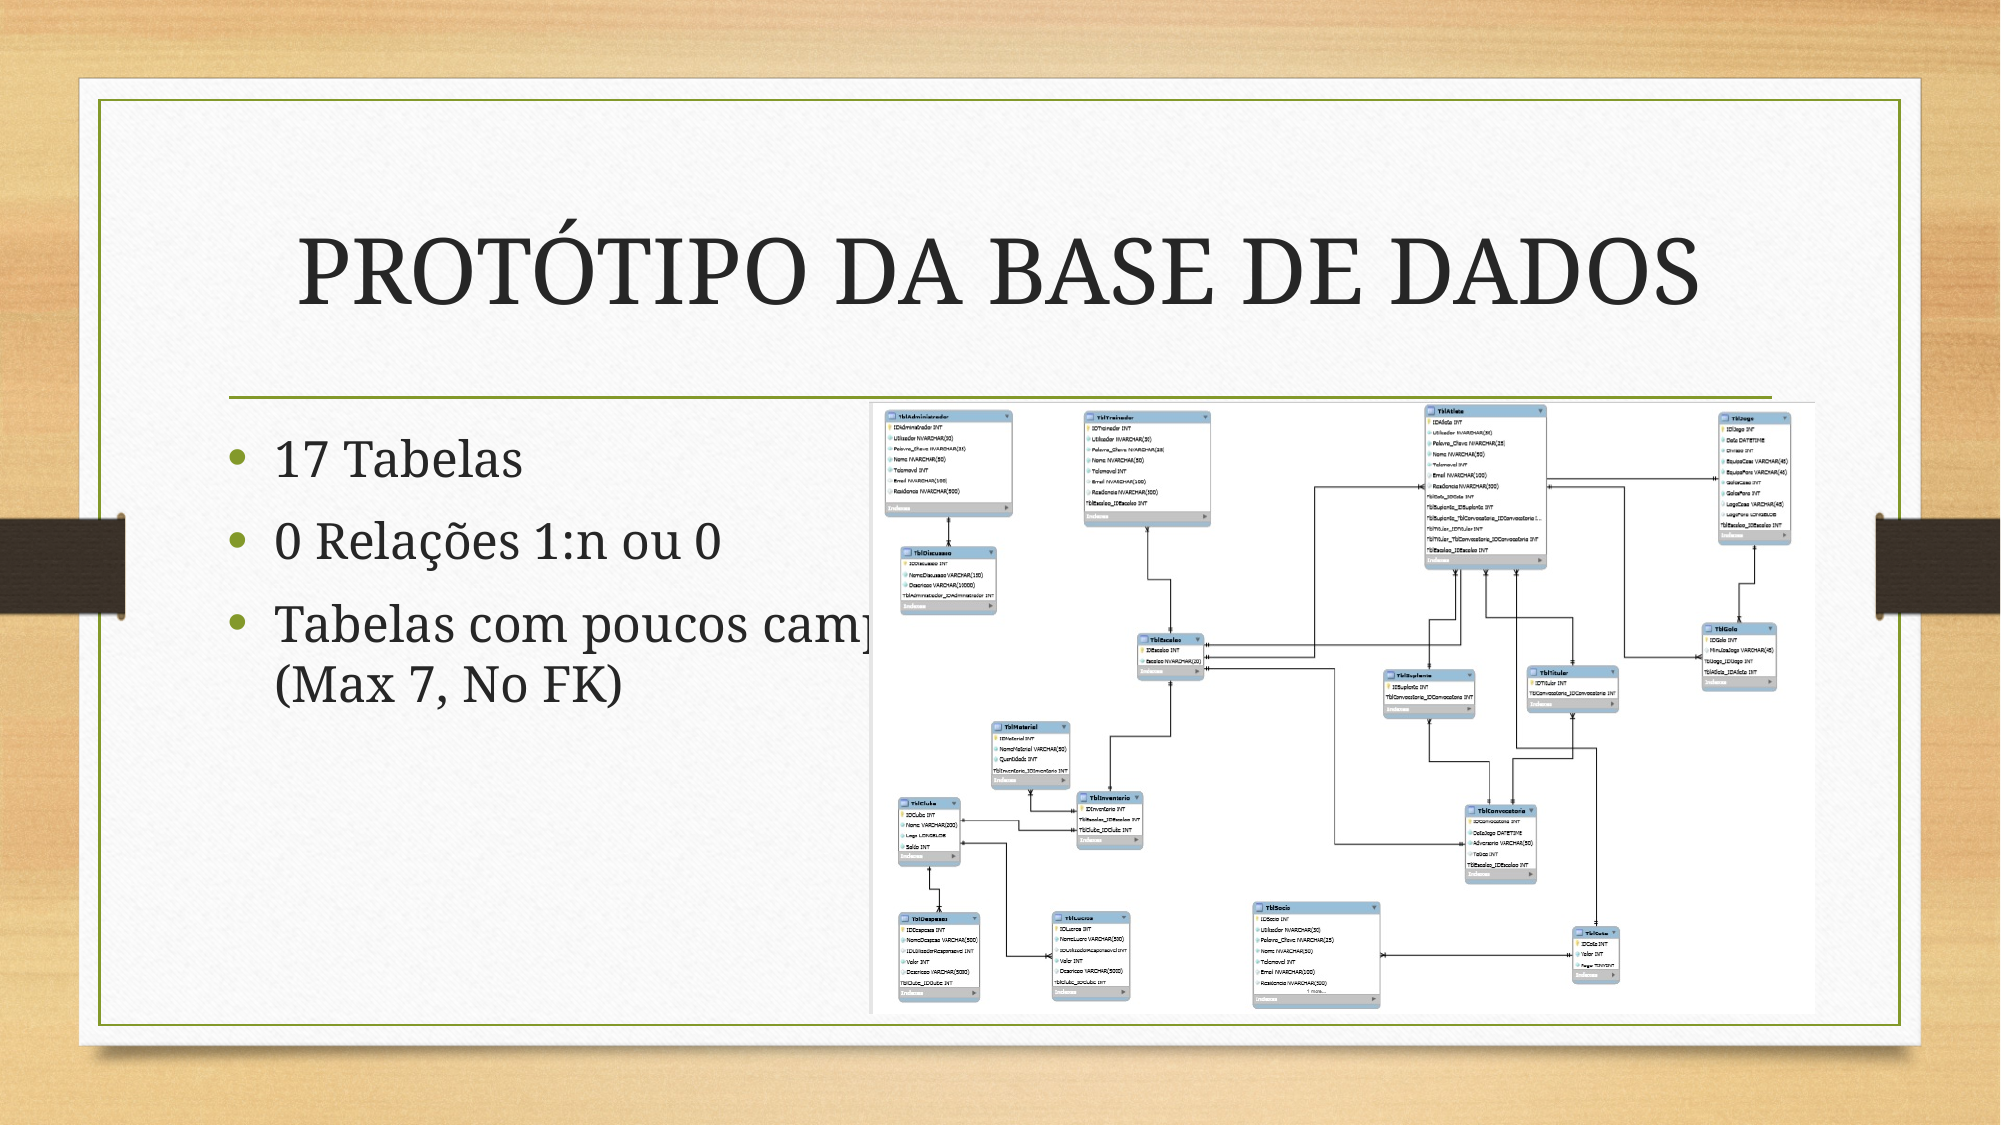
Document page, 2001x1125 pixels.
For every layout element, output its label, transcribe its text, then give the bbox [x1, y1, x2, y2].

title PROTÓTIPO DA BASE DE DADOS [212, 161, 1788, 375]
picture [0, 0, 2001, 1125]
list 17 Tabelas 0 Relações 1:n ou 0 Tabelas com poucos campos (Max 7, No FK) [212, 419, 868, 964]
